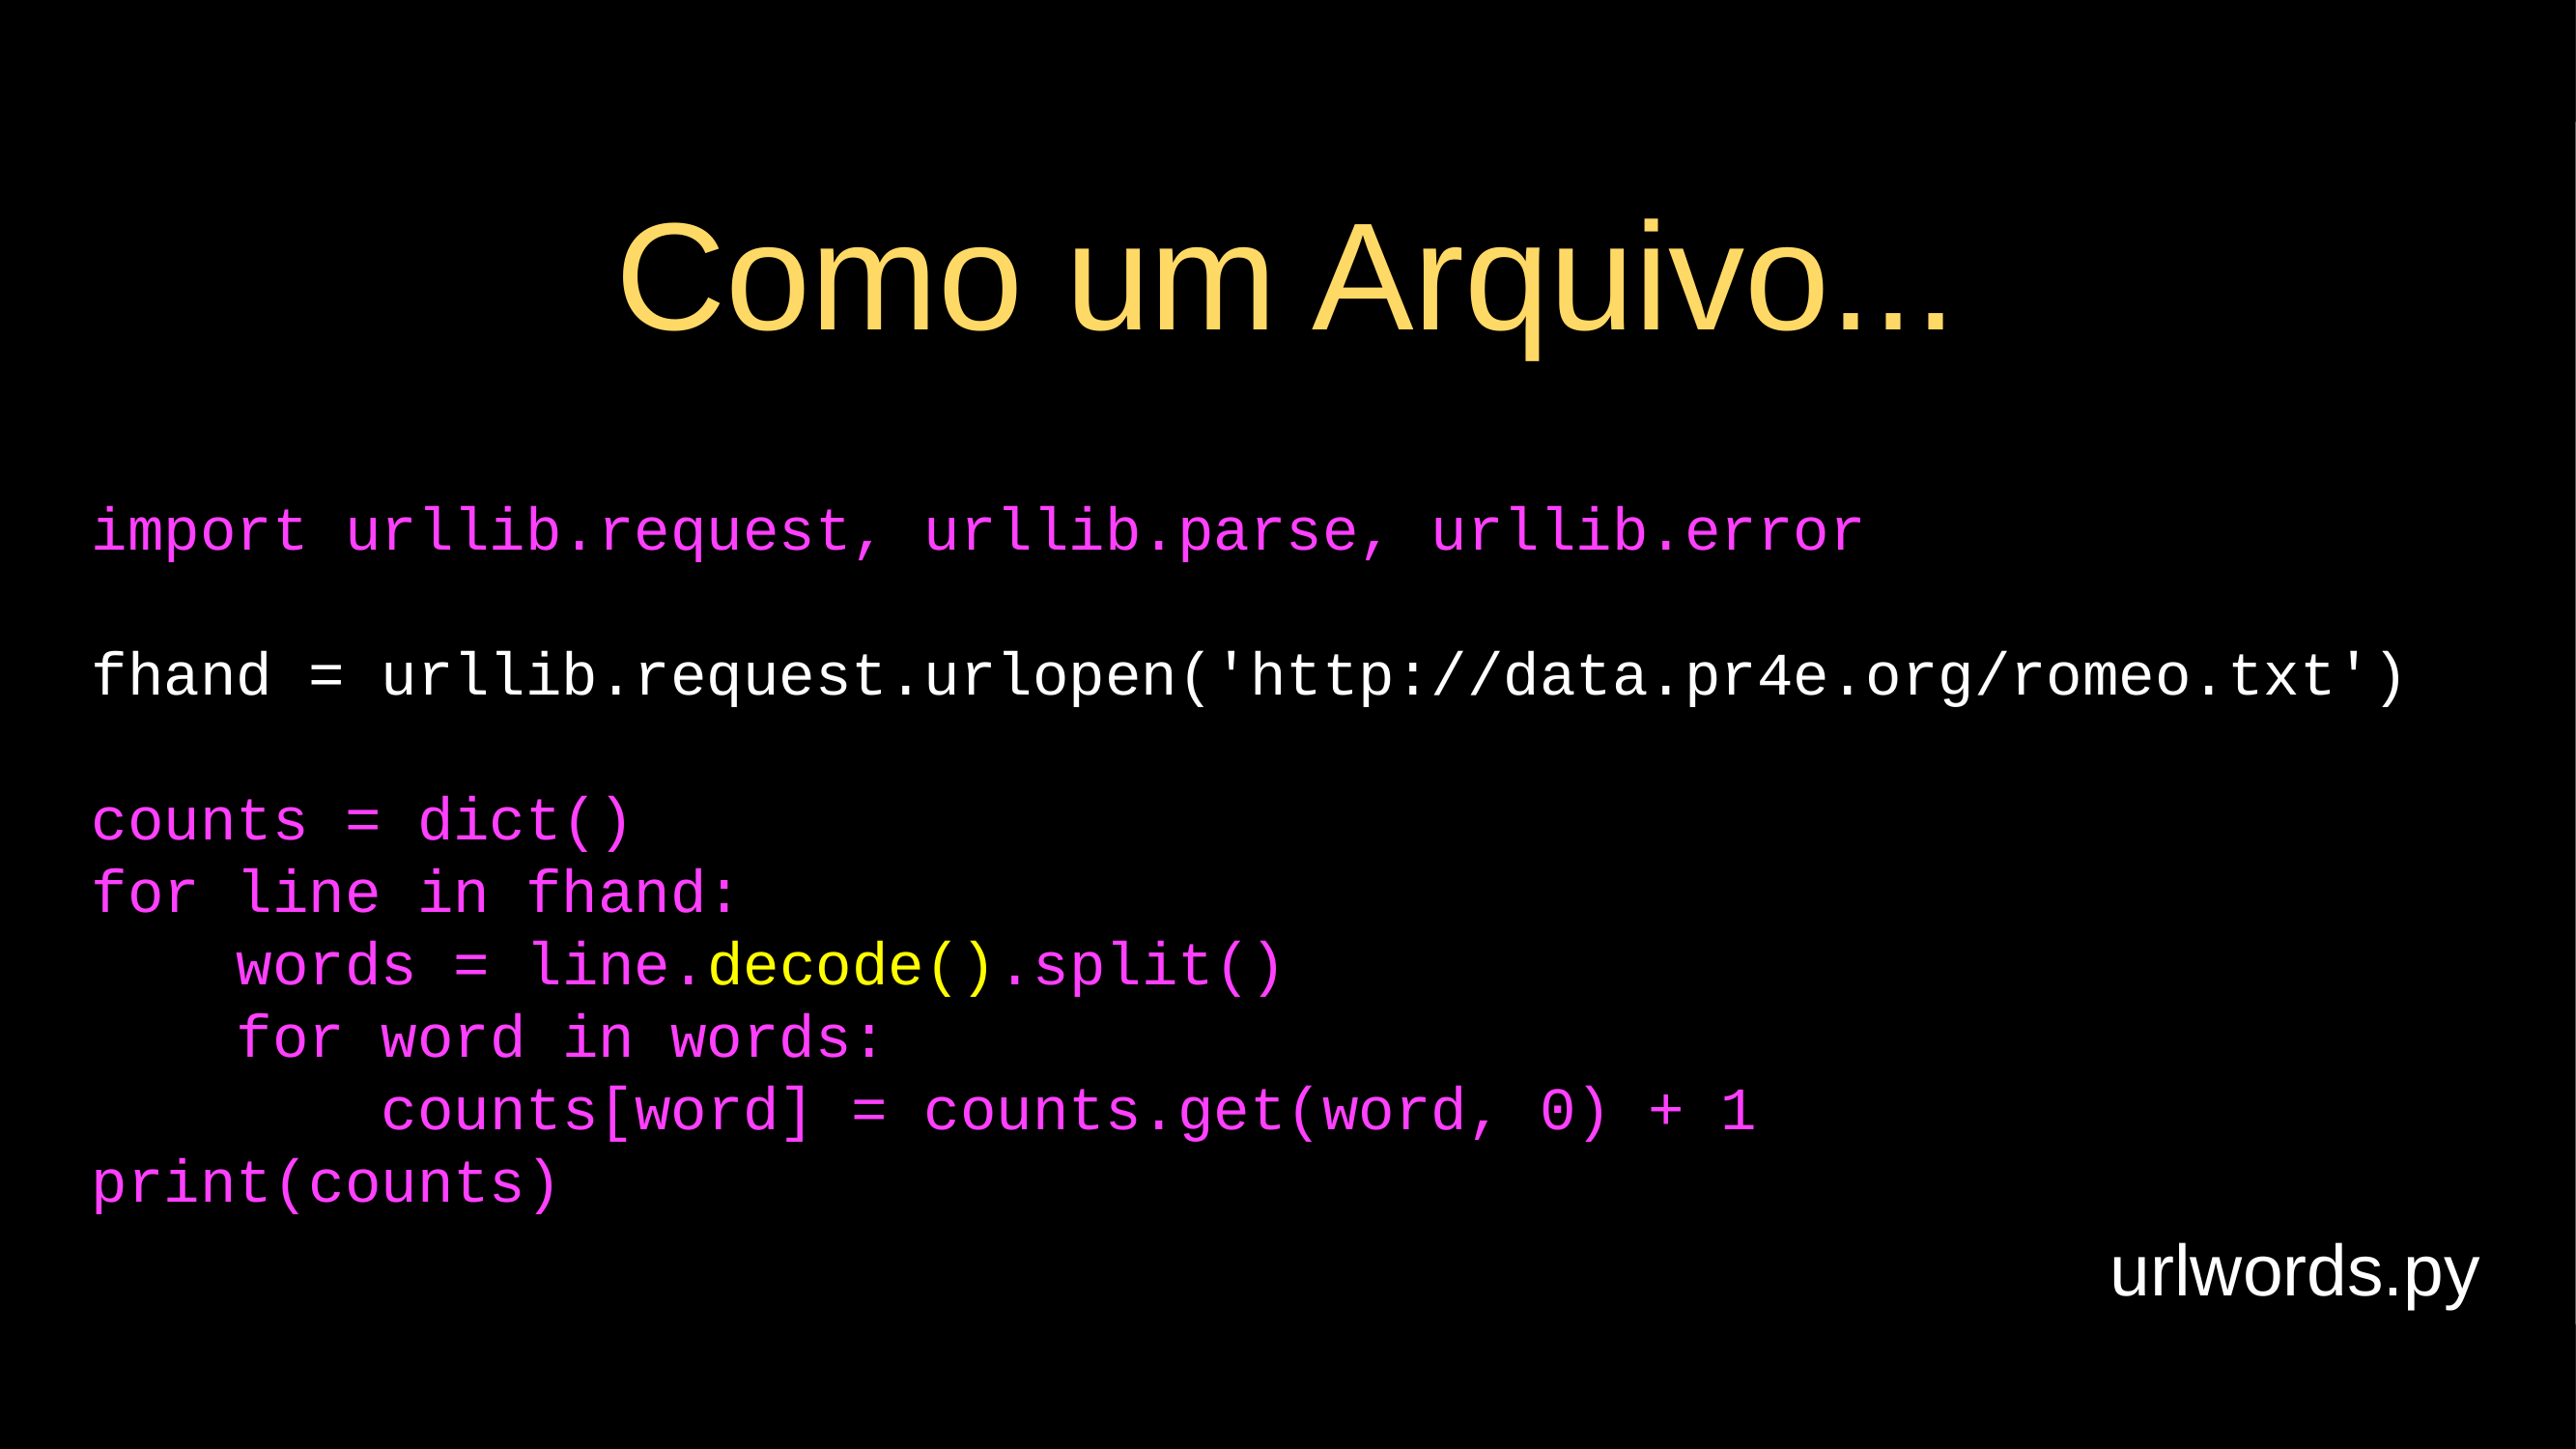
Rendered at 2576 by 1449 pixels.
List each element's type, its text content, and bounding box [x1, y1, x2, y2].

text_box urlwords.py [2104, 1217, 2487, 1317]
title Como um Arquivo... [183, 133, 2391, 403]
text_box import urllib.request, urllib.parse, urllib.error fhand = urllib.request.urlopen('http://data.pr4e.org/romeo.txt') counts = dict() for line in fhand: words = line.decode().split() for word in words: counts[word] = counts.get(word, 0) + 1 print(counts) [91, 460, 2576, 1244]
